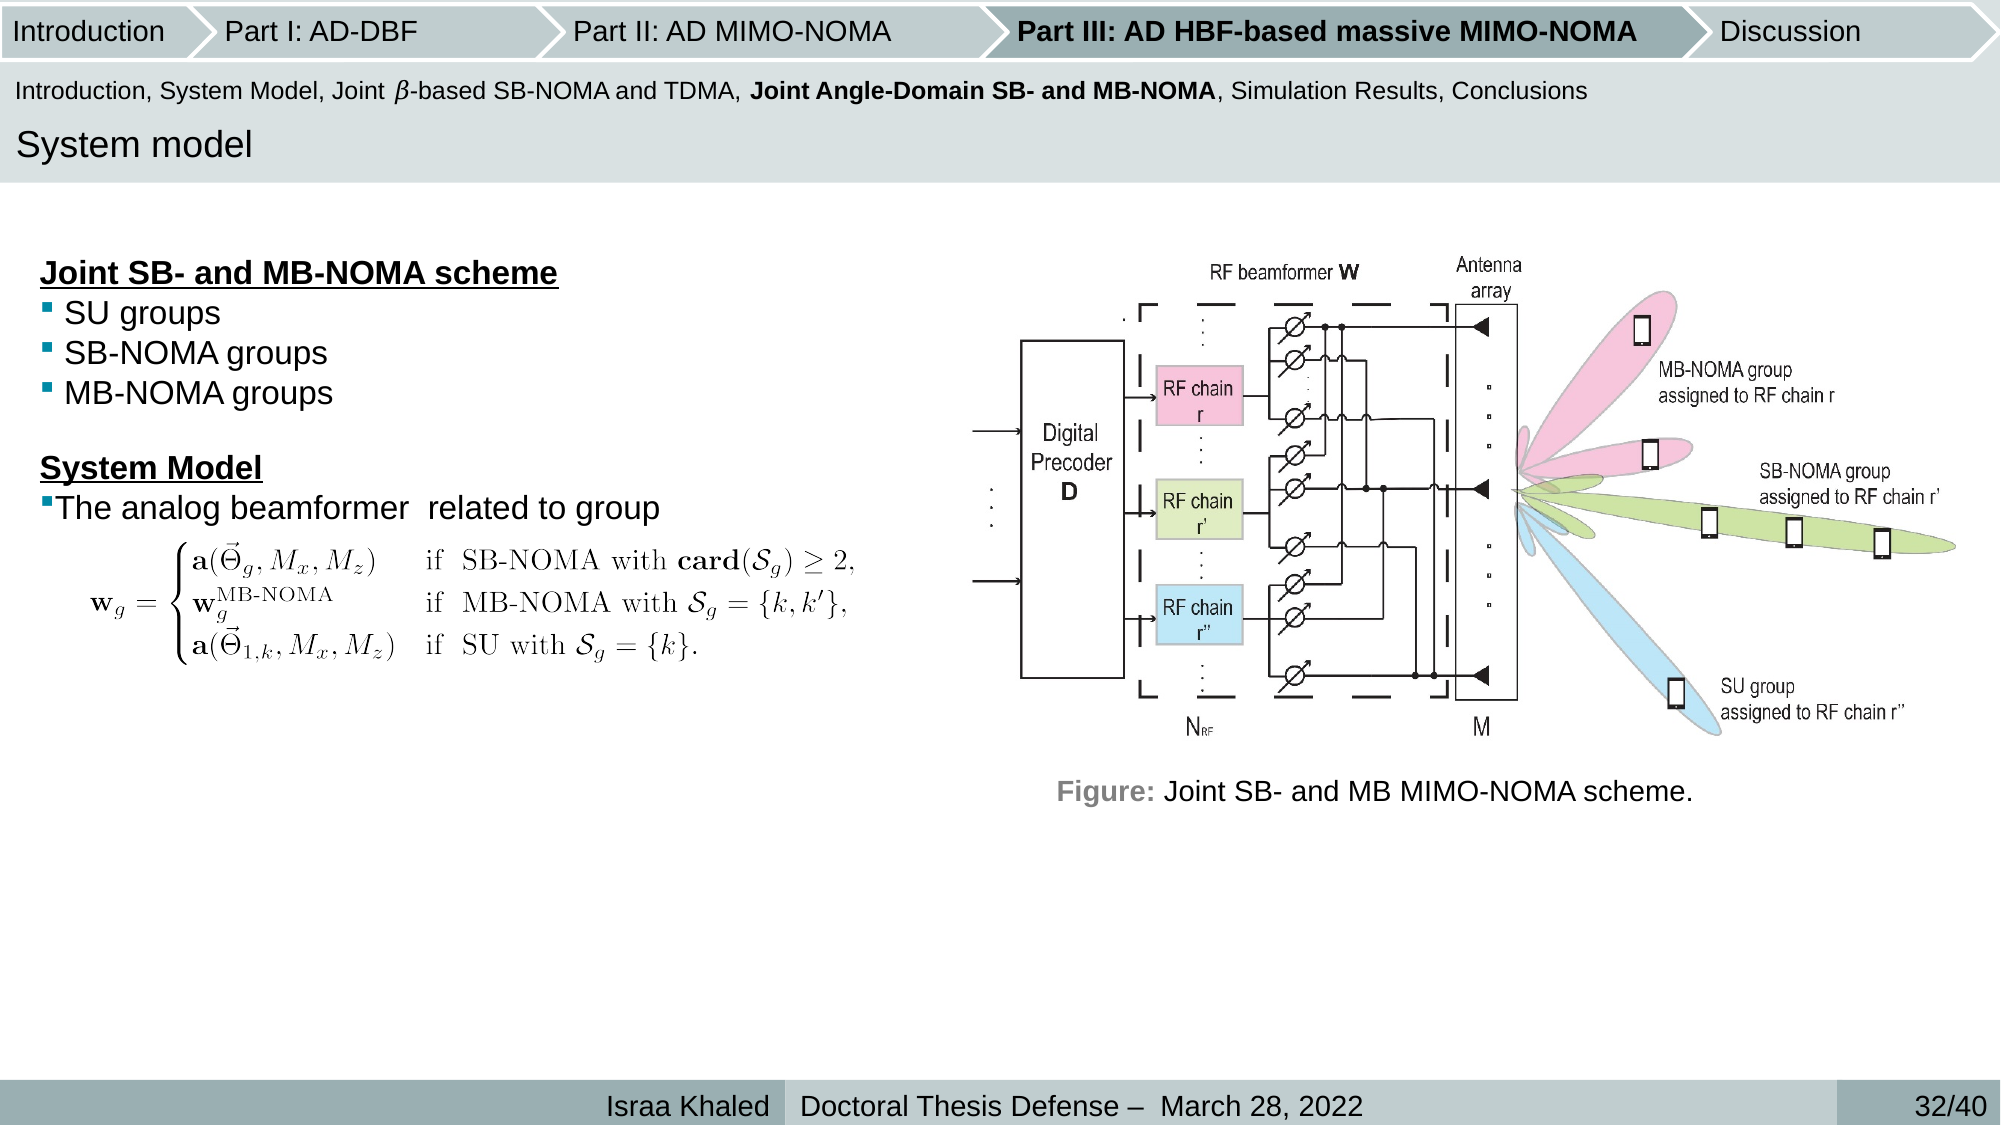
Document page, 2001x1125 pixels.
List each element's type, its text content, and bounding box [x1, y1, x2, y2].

text_box System model [1, 112, 1006, 173]
text_box Introduction, System Model, Joint 𝛽-based SB-NOMA and TDMA, Joint Angle-Domain SB- and MB-NOMA, Simulation Results, Conclusions [0, 70, 1725, 113]
picture [955, 243, 1957, 746]
text_box Figure: Joint SB- and MB MIMO-NOMA scheme. [1041, 765, 1710, 816]
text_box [0, 4, 2000, 61]
picture [90, 541, 891, 665]
